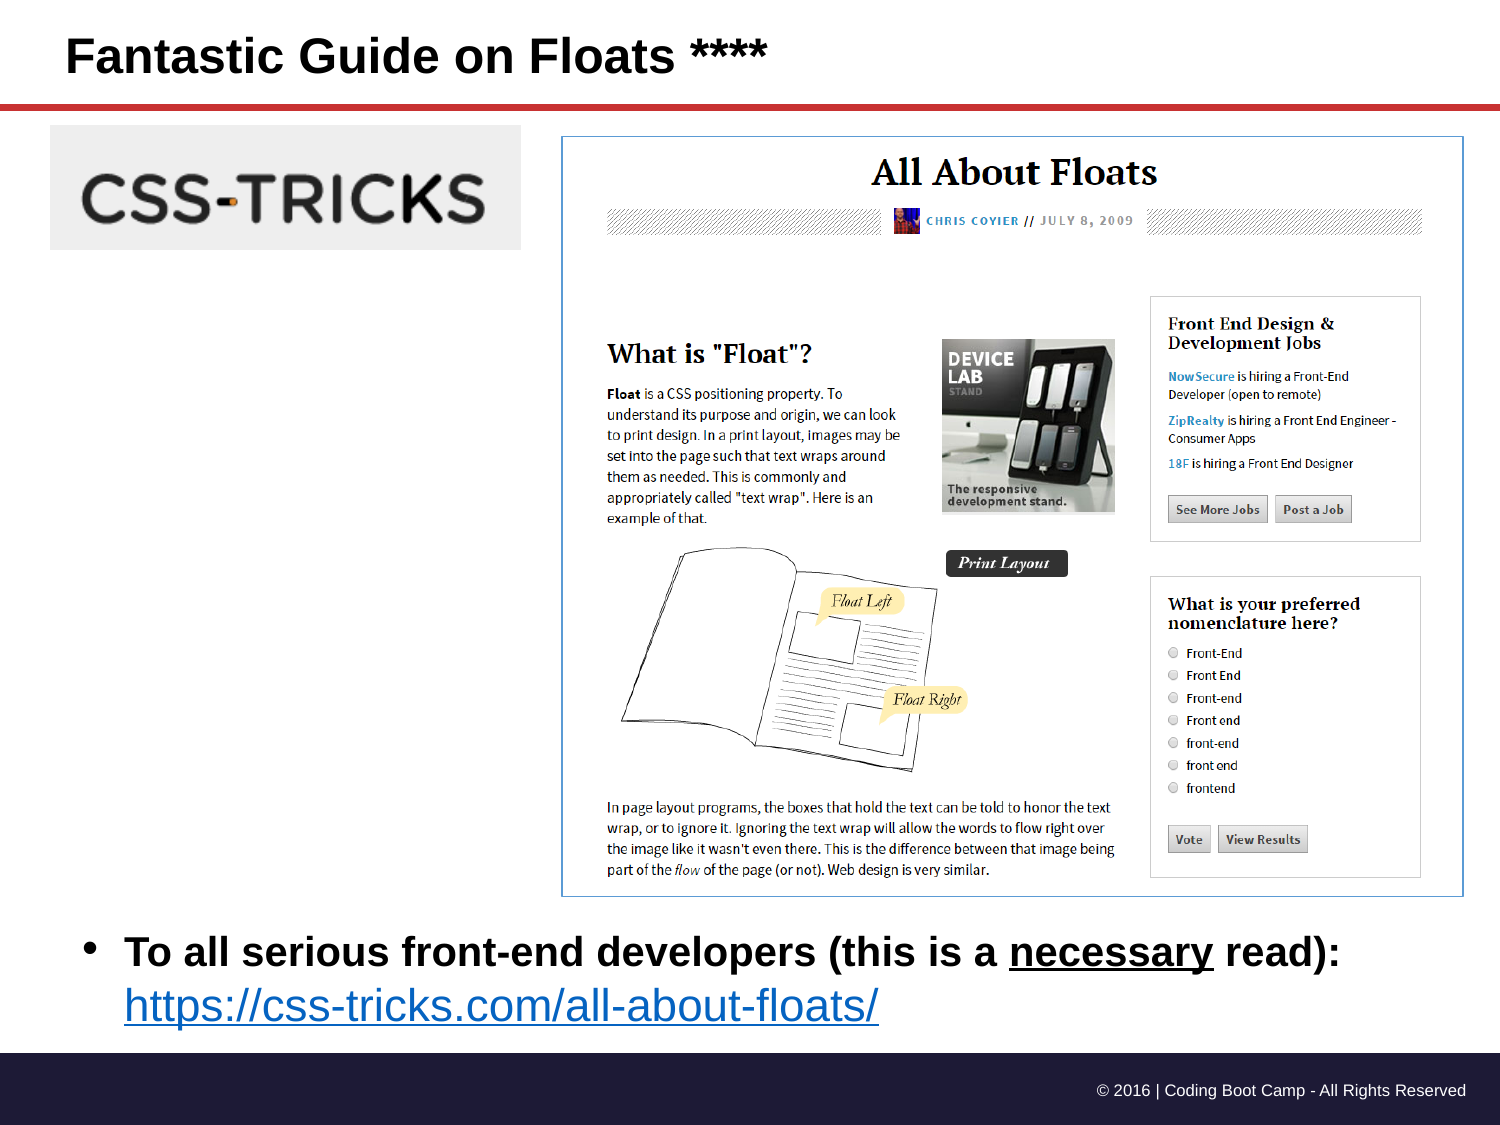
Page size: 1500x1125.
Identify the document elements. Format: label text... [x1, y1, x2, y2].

picture [49, 125, 521, 250]
text_box To all serious front-end developers (this is a necessary read): https://css-tricks.com/all-about-floats/ [67, 905, 1480, 1013]
picture [562, 136, 1463, 897]
text_box Fantastic Guide on Floats **** [50, 16, 913, 92]
